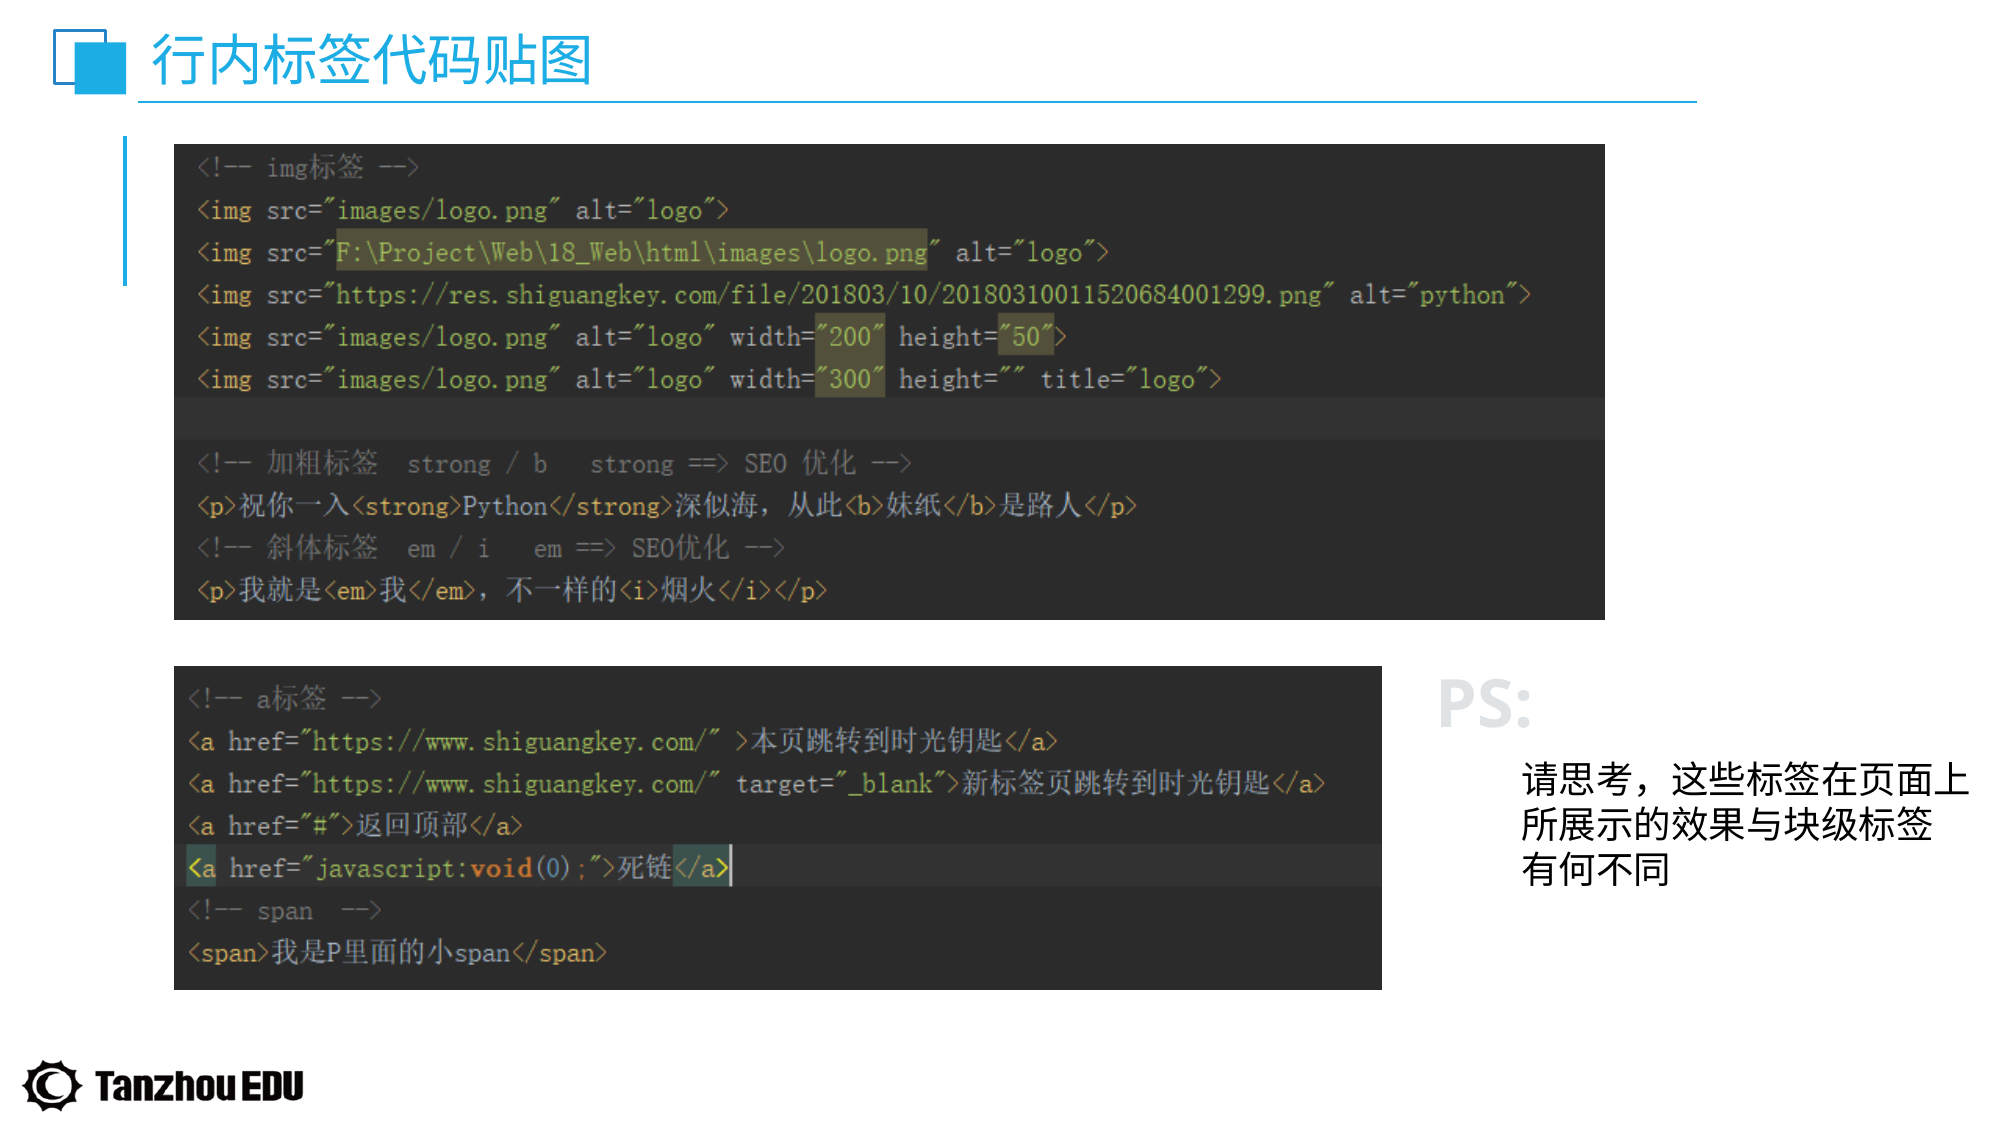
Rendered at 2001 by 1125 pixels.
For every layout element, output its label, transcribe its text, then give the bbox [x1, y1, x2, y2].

text_box 请思考，这些标签在页面上 所展示的效果与块级标签 有何不同 [1506, 748, 1987, 898]
picture [174, 144, 1605, 620]
text_box 行内标签代码贴图 [141, 34, 732, 90]
picture [2, 1031, 328, 1125]
picture [174, 666, 1382, 991]
text_box PS: [1420, 653, 1549, 749]
